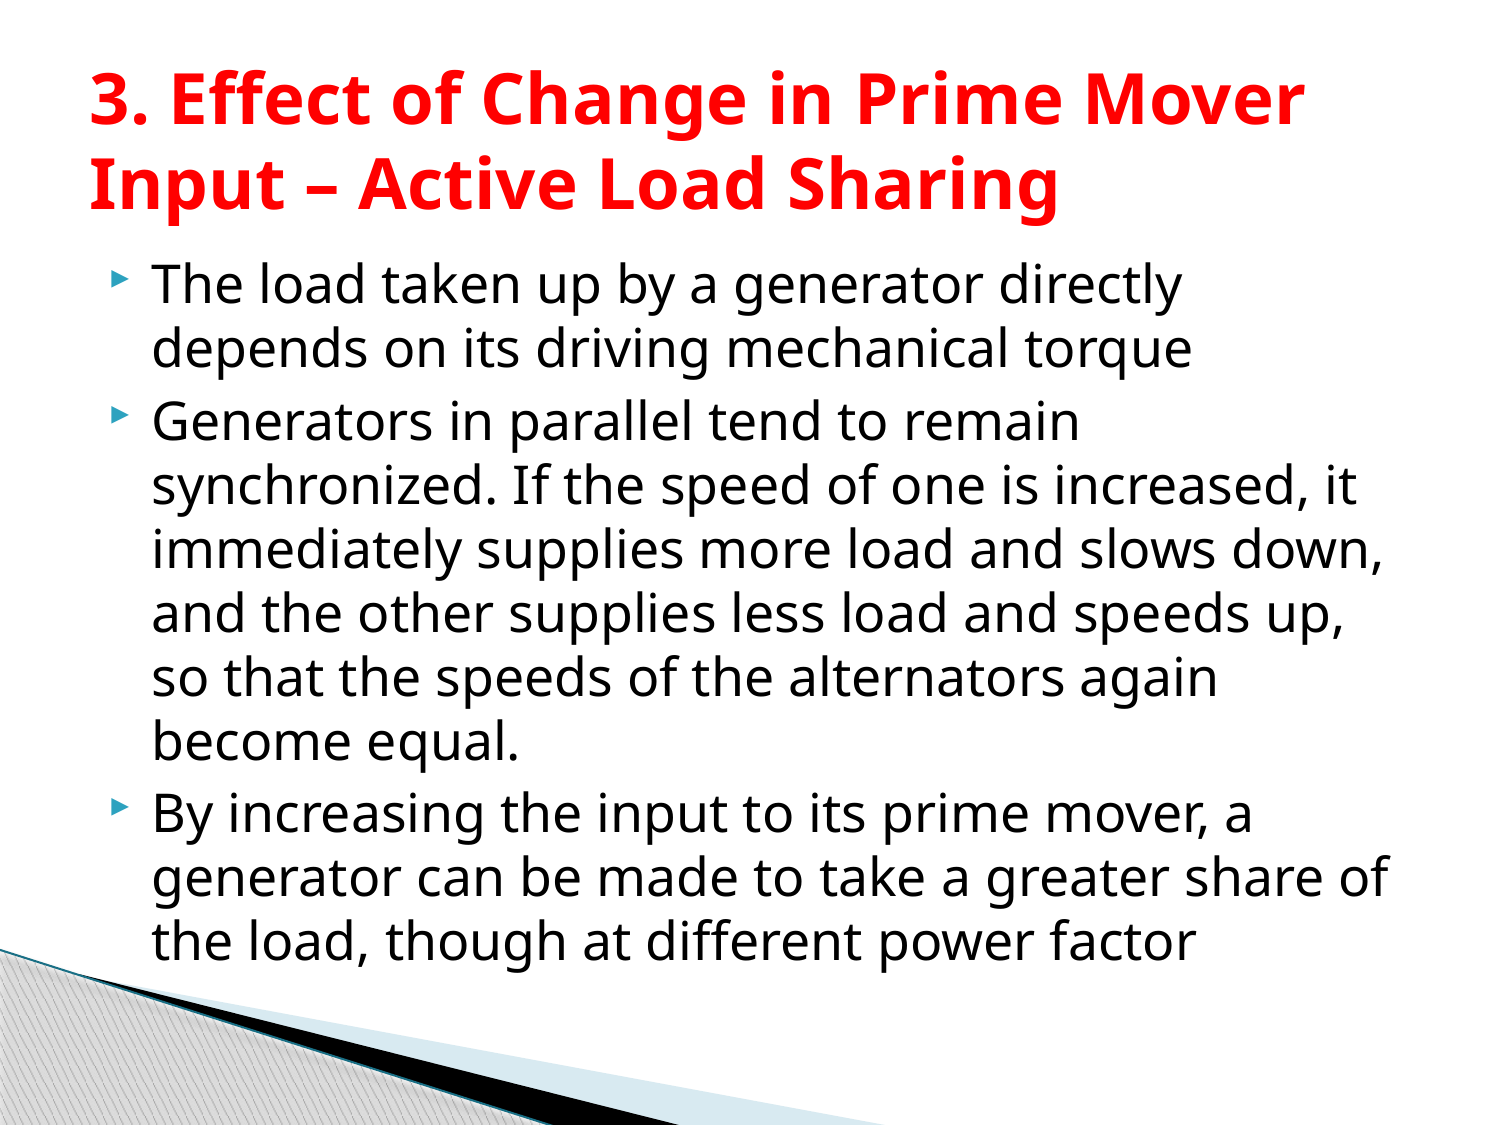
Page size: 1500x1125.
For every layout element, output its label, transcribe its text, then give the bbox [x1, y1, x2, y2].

list The load taken up by a generator directly depends on its driving mechanical torque Generators in parallel tend to remain synchronized. If the speed of one is increased, it immediately supplies more load and slows down, and the other supplies less load and speeds up, so that the speeds of the alternators again become equal. By increasing the input to its prime mover, a generator can be made to take a greater share of the load, though at different power factor [75, 243, 1425, 986]
title 3. Effect of Change in Prime Mover Input – Active Load Sharing [75, 45, 1425, 233]
